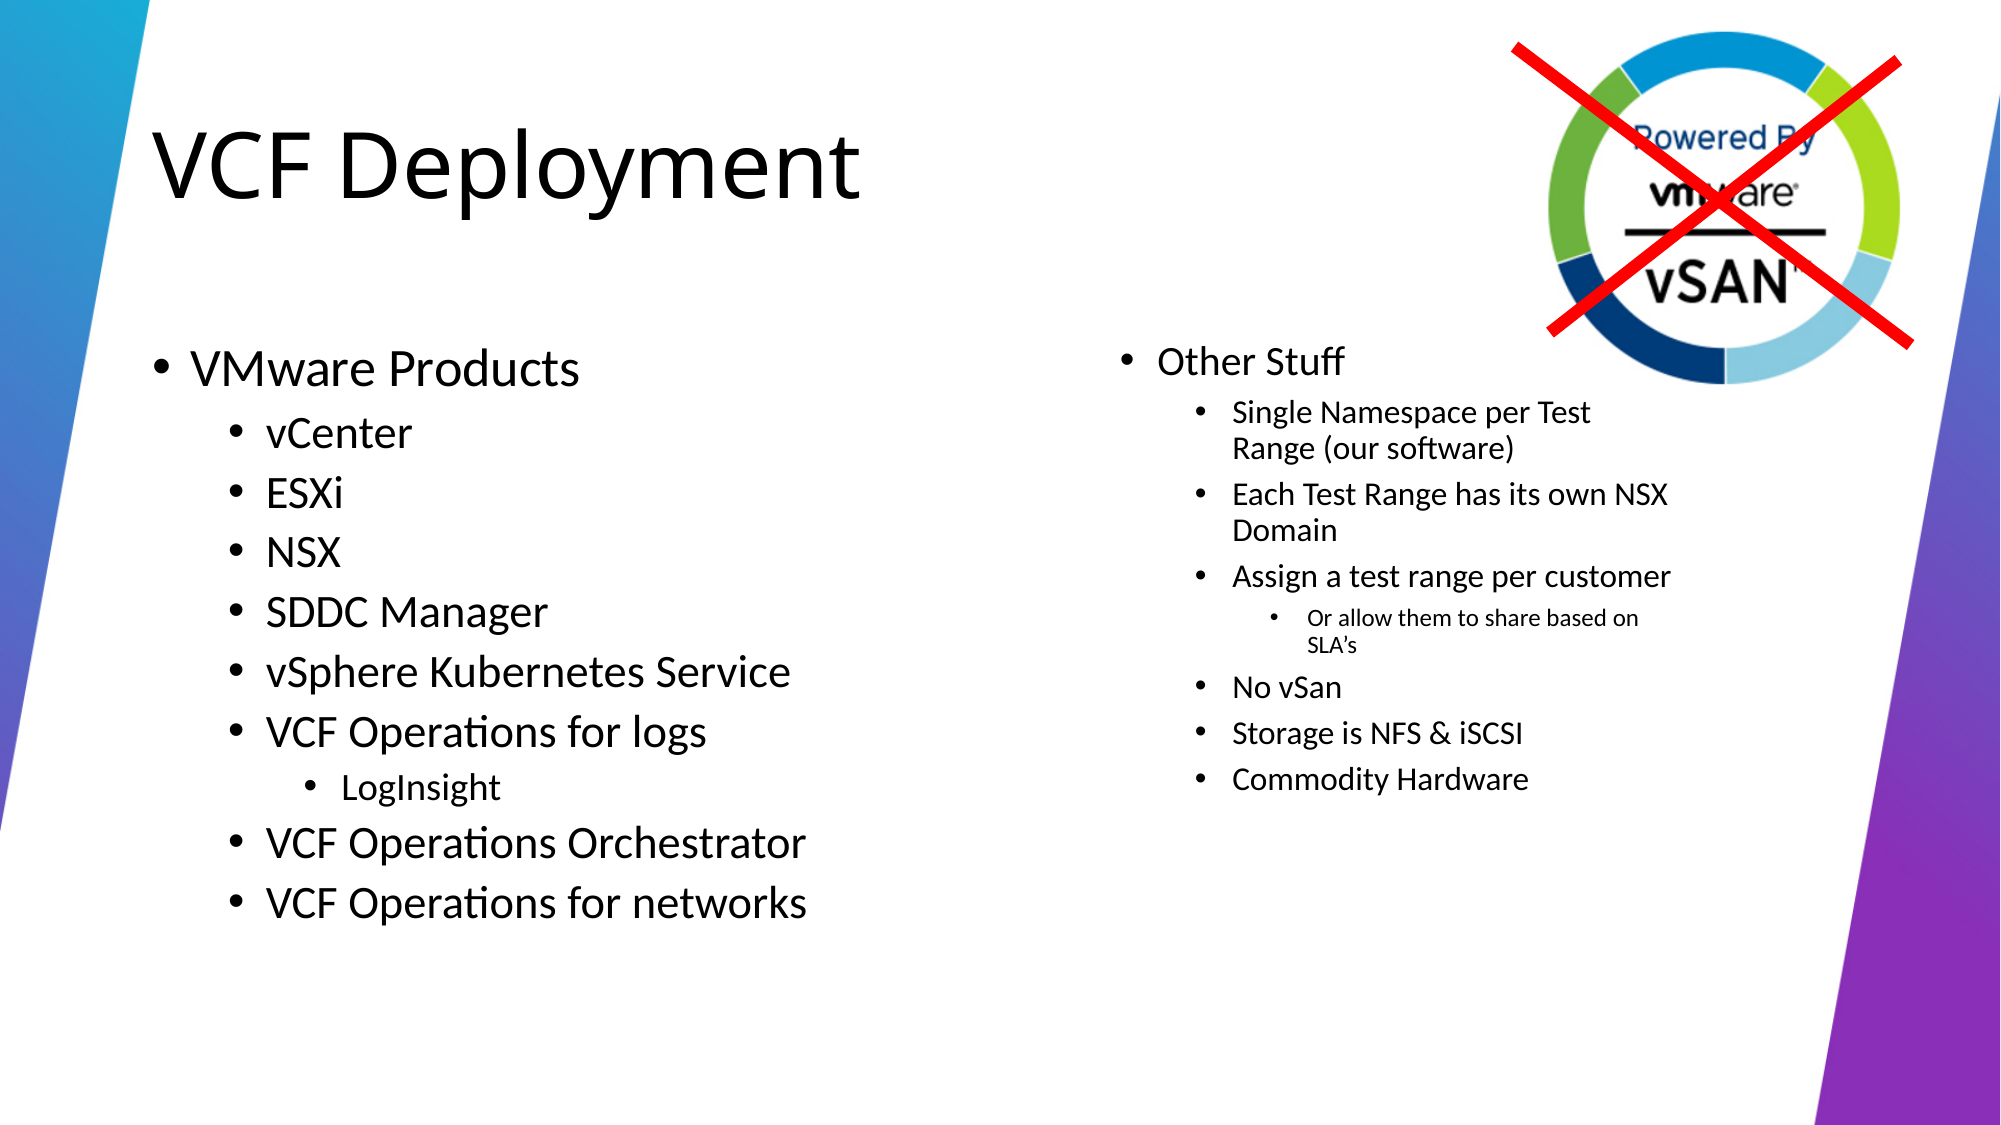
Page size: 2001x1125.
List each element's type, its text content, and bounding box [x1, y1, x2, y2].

title VCF Deployment [137, 59, 1514, 278]
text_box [1514, 46, 1911, 346]
text_box Other Stuff Single Namespace per Test Range (our software) Each Test Range has its own NSX Domain Assign a test range per customer Or allow them to share based on SLA’s No vSan Storage is NFS & iSCSI Commodity Hardware [1104, 331, 1697, 937]
picture [0, 0, 2001, 1125]
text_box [1549, 59, 1899, 333]
list VMware Products vCenter ESXi NSX SDDC Manager vSphere Kubernetes Service VCF Operations for logs LogInsight VCF Operations Orchestrator VCF Operations for networks [137, 332, 1217, 938]
